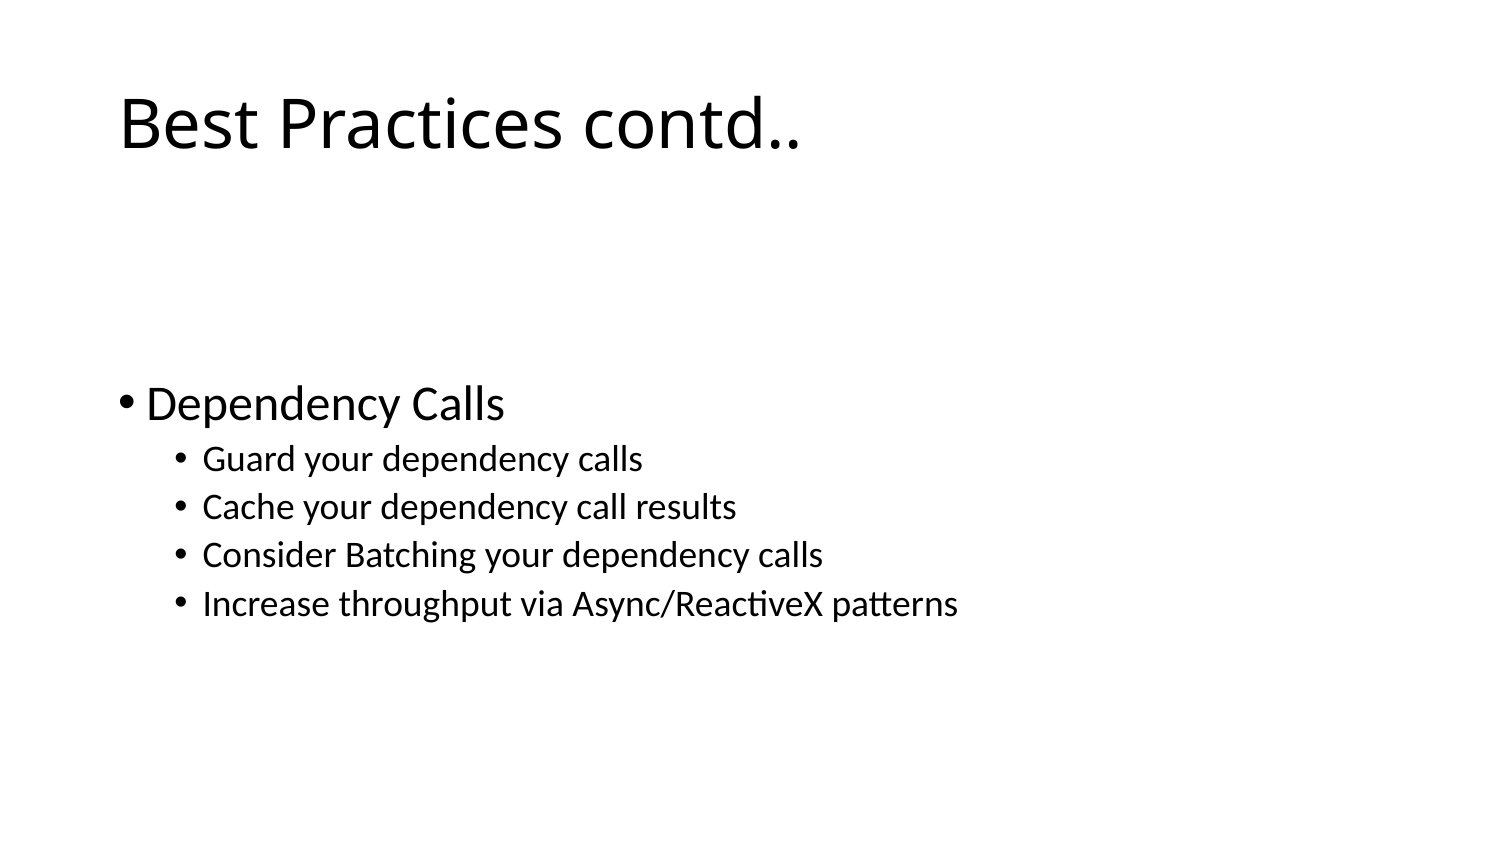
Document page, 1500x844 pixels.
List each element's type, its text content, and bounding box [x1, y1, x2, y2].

title Best Practices contd.. [103, 44, 1397, 208]
list Dependency Calls Guard your dependency calls Cache your dependency call results Consider Batching your dependency calls Increase throughput via Async/ReactiveX patterns [103, 224, 1397, 760]
